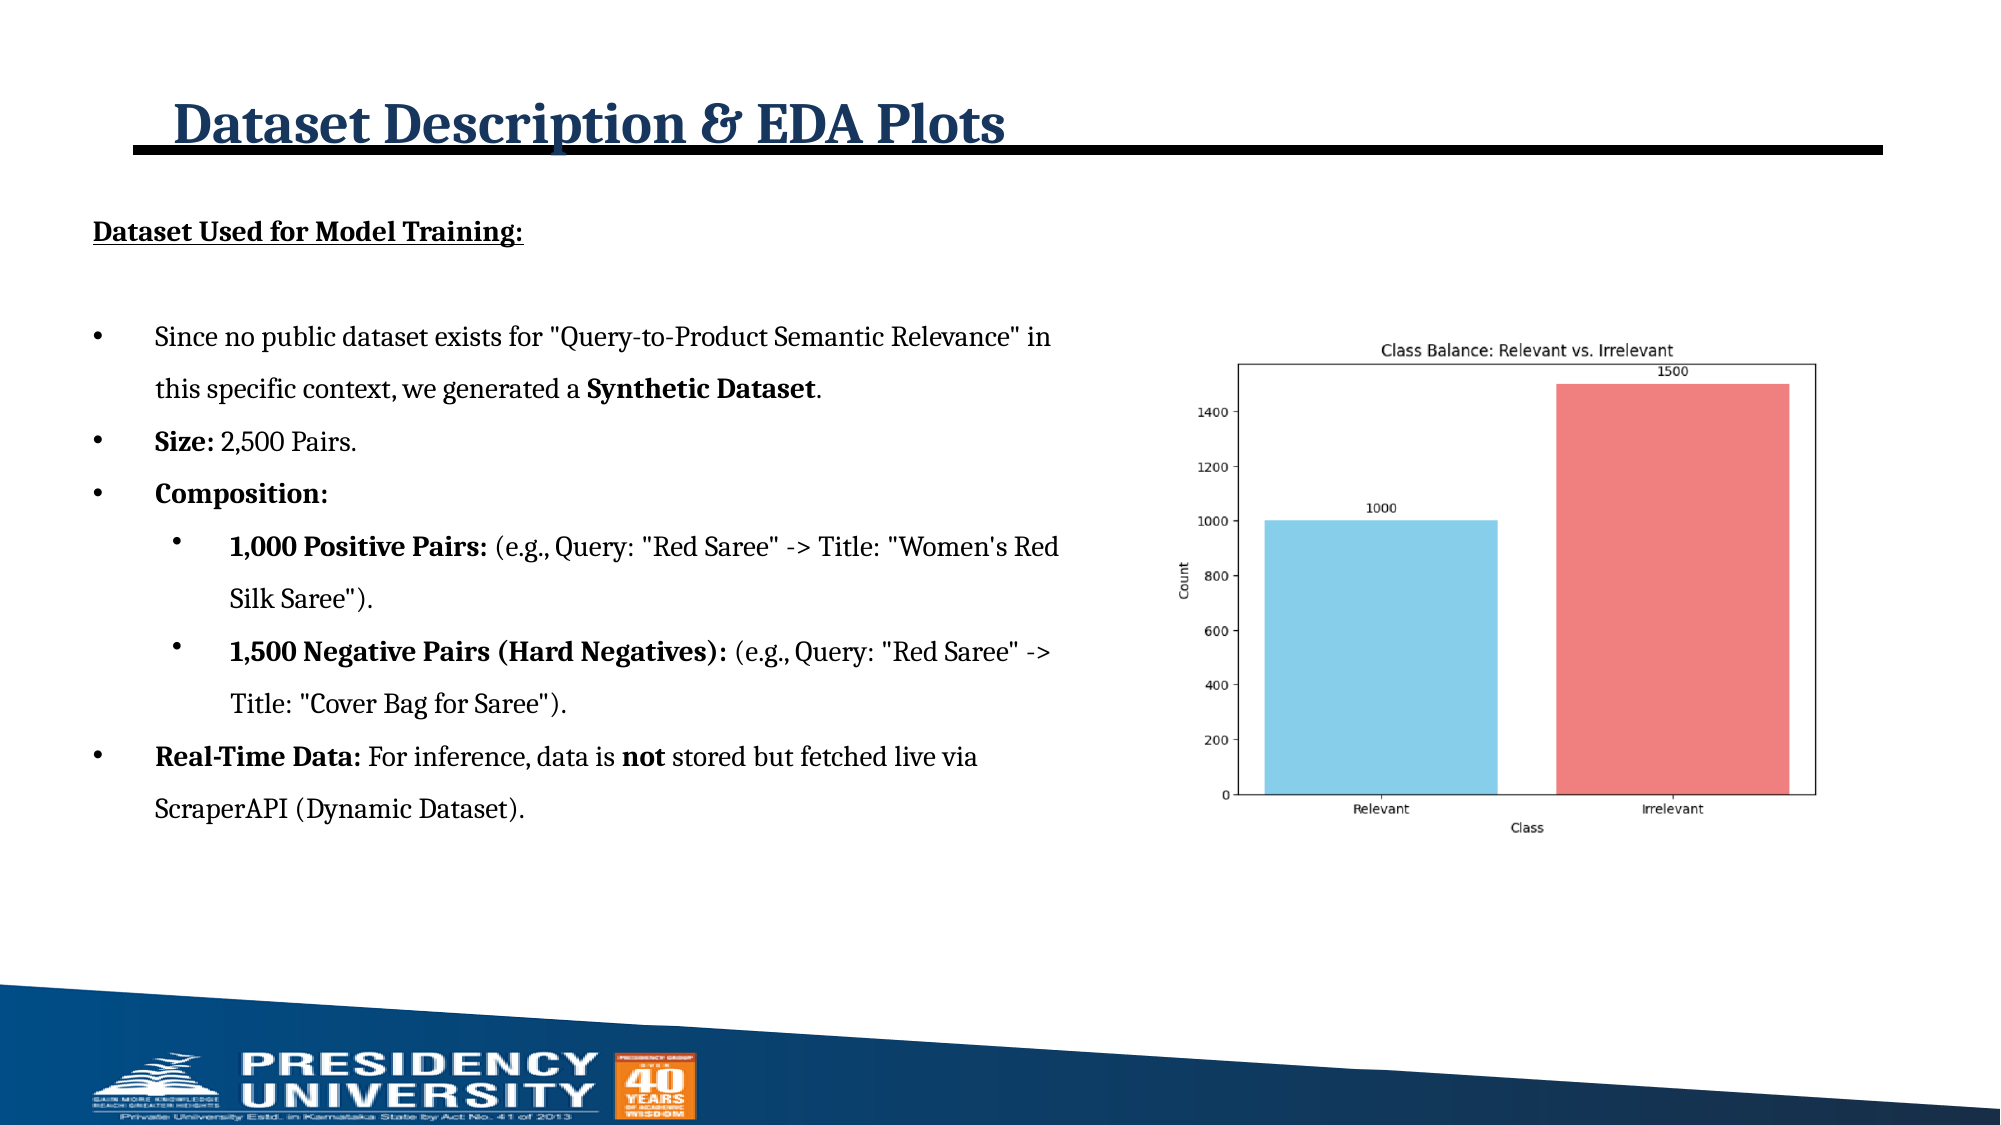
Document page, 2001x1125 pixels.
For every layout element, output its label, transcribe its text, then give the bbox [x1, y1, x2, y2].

picture [0, 982, 2000, 1125]
picture [1153, 332, 1884, 847]
title Dataset Description & EDA Plots [133, 45, 1884, 125]
list Dataset Used for Model Training: Since no public dataset exists for "Query-to-Product Semantic Relevance" in this specific context, we generated a Synthetic Dataset. Size: 2,500 Pairs. Composition: 1,000 Positive Pairs: (e.g., Query: "Red Saree" -> Title: "Women's Red Silk Saree"). 1,500 Negative Pairs (Hard Negatives): (e.g., Query: "Red Saree" -> Title: "Cover Bag for Saree"). Real-Time Data: For inference, data is not stored but fetched live via ScraperAPI (Dynamic Dataset). [65, 187, 1100, 1000]
